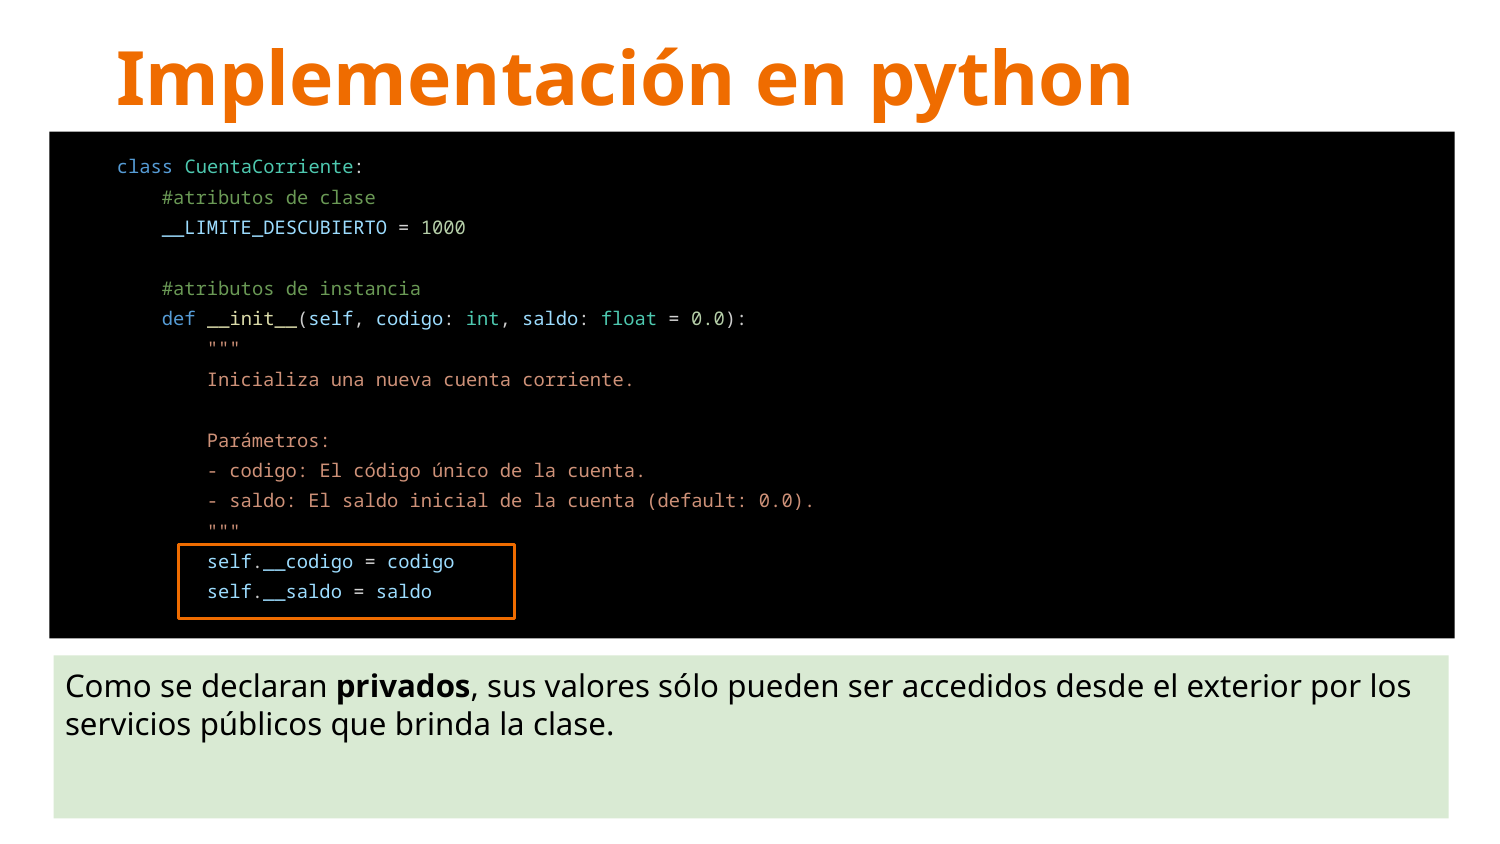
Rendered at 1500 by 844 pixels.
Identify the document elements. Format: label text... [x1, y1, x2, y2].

list class CuentaCorriente: #atributos de clase __LIMITE_DESCUBIERTO = 1000 #atributos de instancia def __init__(self, codigo: int, saldo: float = 0.0): """ Inicializa una nueva cuenta corriente. Parámetros: - codigo: El código único de la cuenta. - saldo: El saldo inicial de la cuenta (default: 0.0). """ self.__codigo = codigo self.__saldo = saldo [49, 131, 1455, 639]
title Implementación en python [105, 0, 1399, 131]
text_box Como se declaran privados, sus valores sólo pueden ser accedidos desde el exterior por los servicios públicos que brinda la clase. [53, 655, 1449, 819]
text_box [178, 544, 515, 619]
